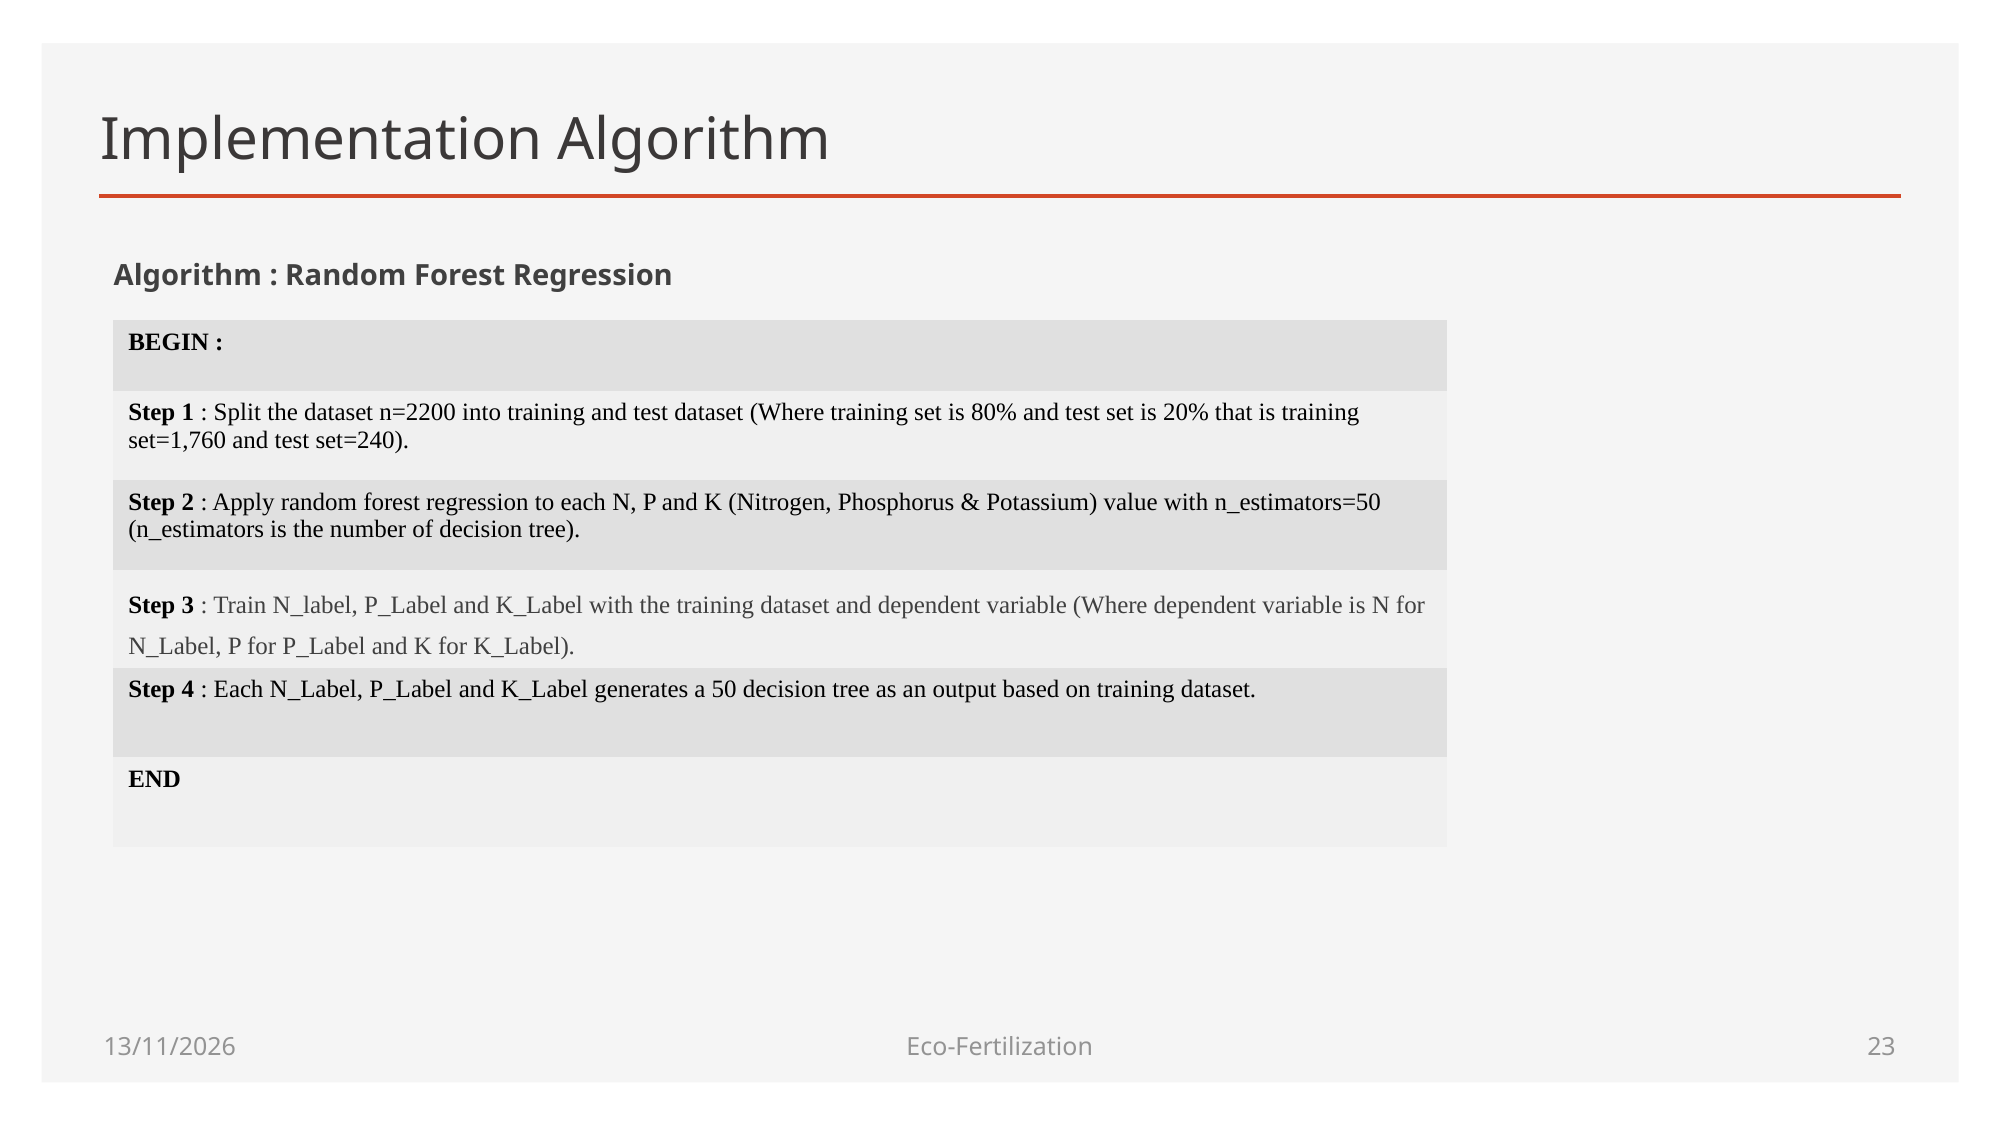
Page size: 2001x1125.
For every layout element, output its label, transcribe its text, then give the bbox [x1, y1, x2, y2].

table_cell Step 1 : Split the dataset n=2200 into training and test dataset (Where training set is 80% and test set is 20% that is training set=1,760 and test set=240). [113, 391, 1447, 480]
table_cell END [113, 757, 1447, 847]
table_cell Step 3 : Train N_label, P_Label and K_Label with the training dataset and dependent variable (Where dependent variable is N for N_Label, P for P_Label and K for K_Label). [113, 570, 1447, 668]
list Algorithm : Random Forest Regression [98, 230, 1877, 336]
table_cell Step 4 : Each N_Label, P_Label and K_Label generates a 50 decision tree as an output based on training dataset. [113, 668, 1447, 757]
table_cell Step 2 : Apply random forest regression to each N, P and K (Nitrogen, Phosphorus & Potassium) value with n_estimators=50 (n_estimators is the number of decision tree). [113, 480, 1447, 570]
table_header BEGIN : [113, 320, 1447, 391]
footer Eco-Fertilization [762, 1017, 1238, 1078]
title Implementation Algorithm [85, 73, 1214, 179]
slide_number 22 [1373, 1017, 1911, 1078]
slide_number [88, 1017, 626, 1078]
